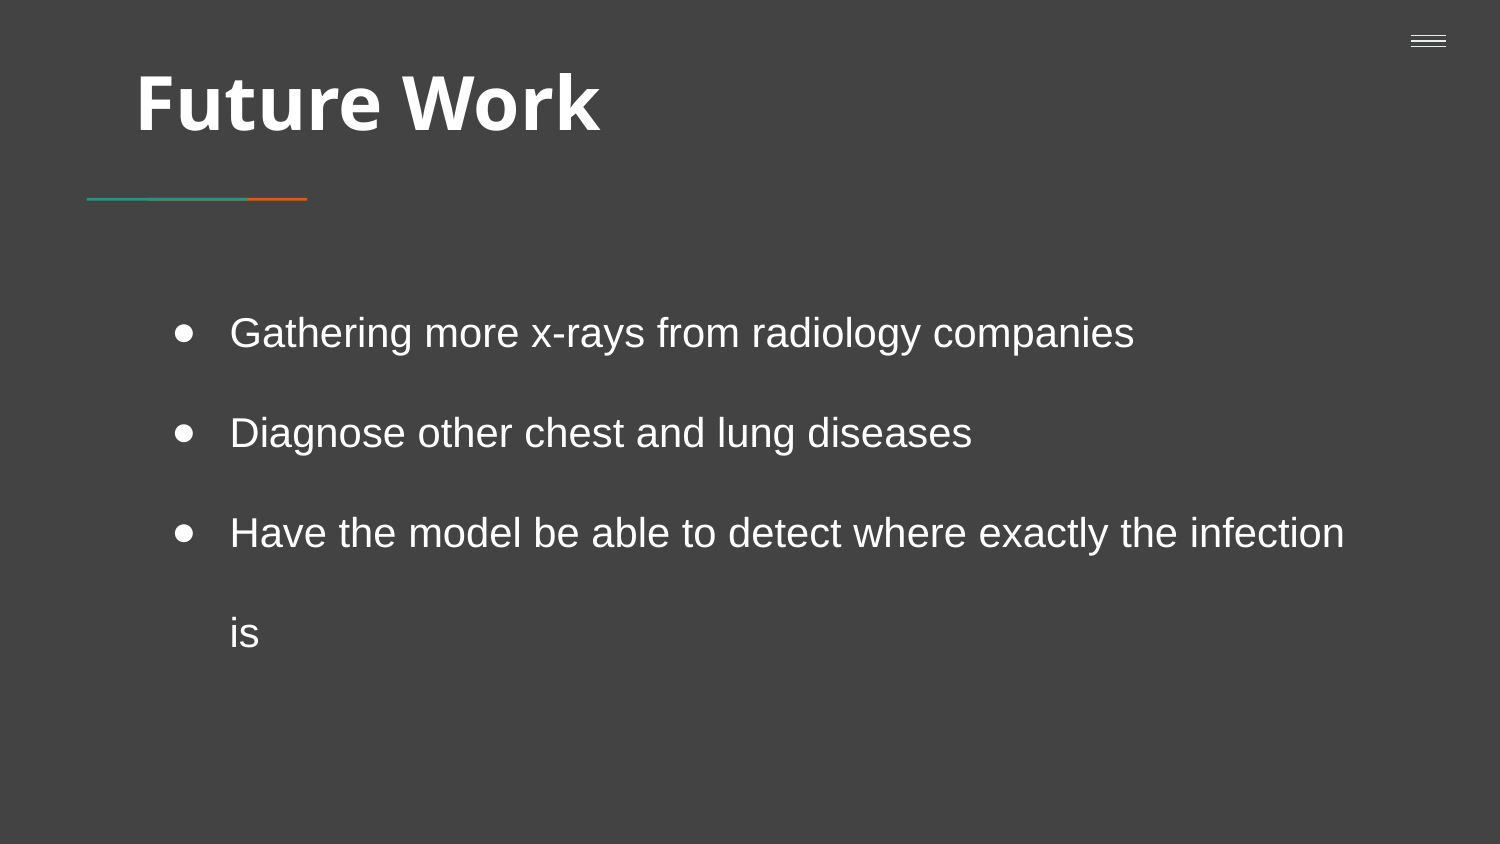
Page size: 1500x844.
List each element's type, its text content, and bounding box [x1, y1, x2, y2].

title Future Work [119, 40, 1381, 154]
text_box Gathering more x-rays from radiology companies Diagnose other chest and lung diseases Have the model be able to detect where exactly the infection is [139, 241, 1381, 764]
